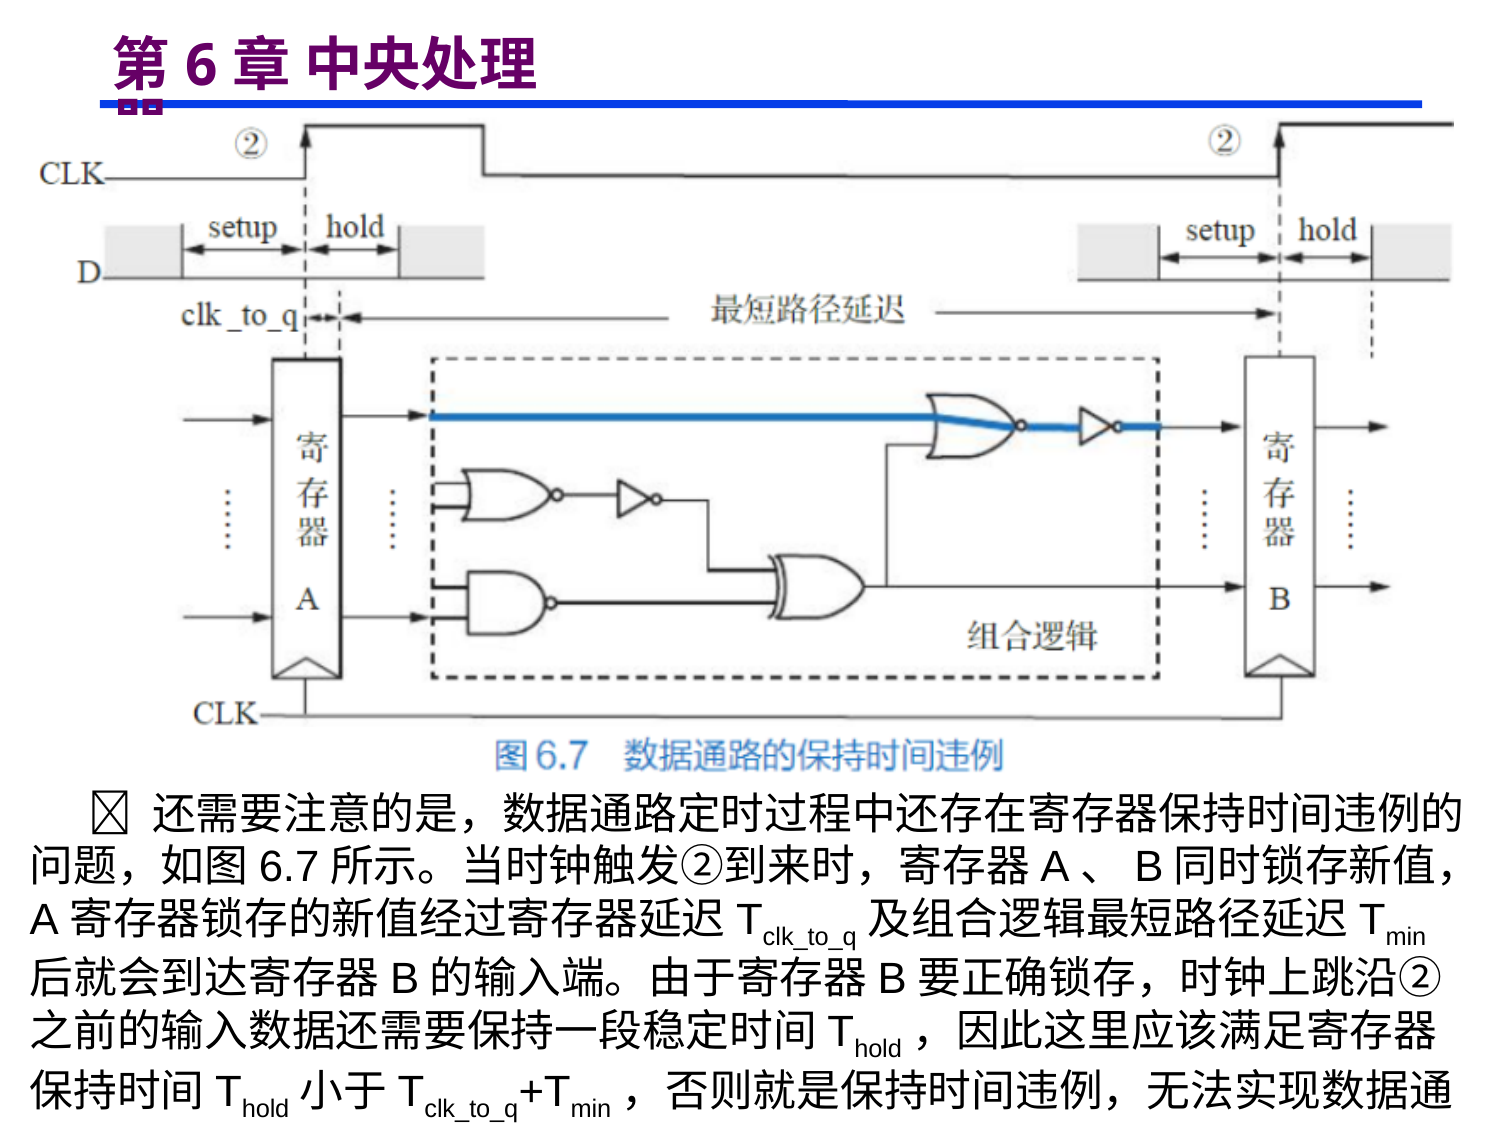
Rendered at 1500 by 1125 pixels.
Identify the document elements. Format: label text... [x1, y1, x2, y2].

subtitle  还需要注意的是，数据通路定时过程中还存在寄存器保持时间违例的问题，如图6.7所示。当时钟触发②到来时，寄存器A、B同时锁存新值，A寄存器锁存的新值经过寄存器延迟Tclk_to_q及组合逻辑最短路径延迟Tmin后就会到达寄存器B的输入端。由于寄存器B要正确锁存，时钟上跳沿②之前的输入数据还需要保持一段稳定时间Thold，因此这里应该满足寄存器保持时间Thold小于Tclk_to_q+Tmin，否则就是保持时间违例，无法实现数据通路的功能。 [14, 777, 1488, 1018]
picture [39, 115, 1454, 727]
title 第6章 中央处理器 [100, 32, 593, 114]
picture [489, 731, 1008, 778]
